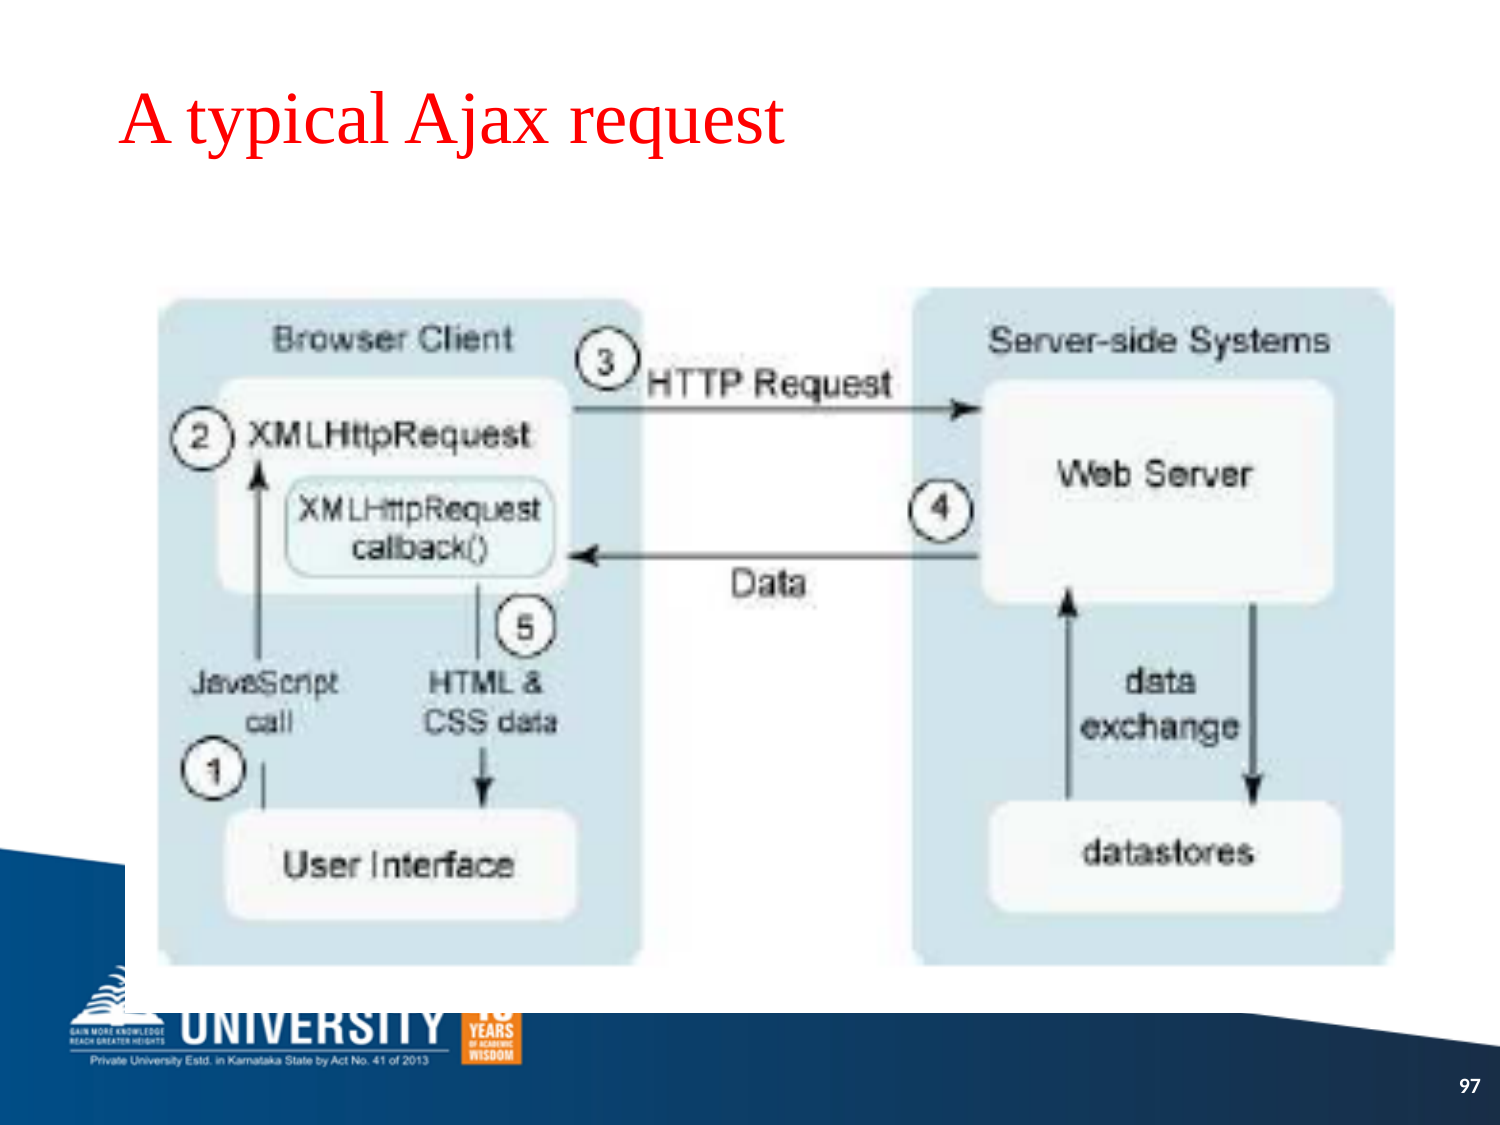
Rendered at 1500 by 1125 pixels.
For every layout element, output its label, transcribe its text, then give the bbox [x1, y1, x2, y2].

picture [0, 262, 1500, 1125]
slide_number 97 [1158, 1054, 1496, 1115]
title A typical Ajax request [103, 51, 1397, 188]
